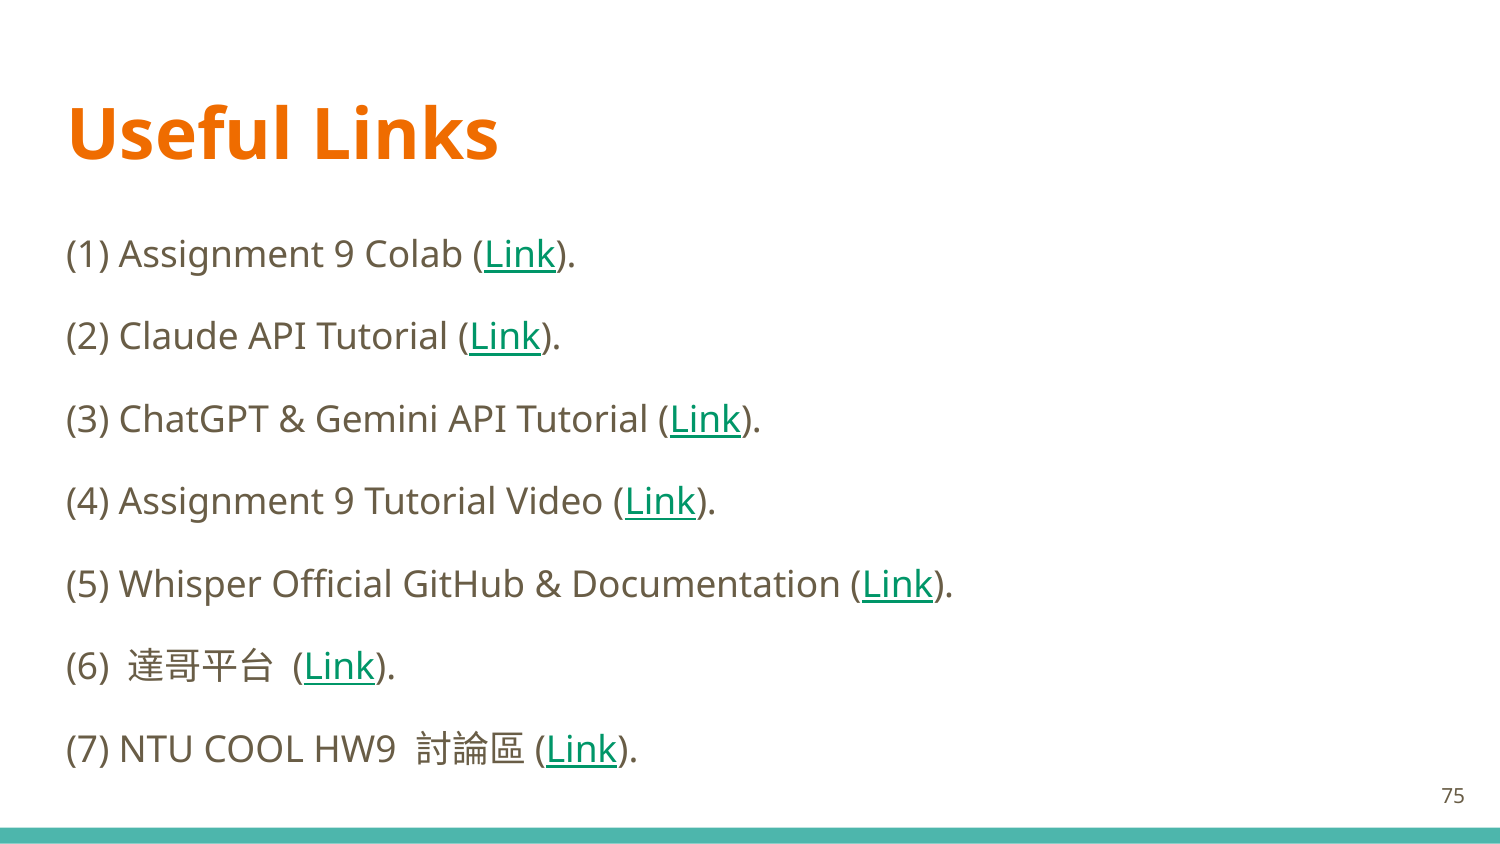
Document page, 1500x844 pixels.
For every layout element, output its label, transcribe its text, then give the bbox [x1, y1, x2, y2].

list (1) Assignment 9 Colab (Link). (2) Claude API Tutorial (Link). (3) ChatGPT & Gemini API Tutorial (Link). (4) Assignment 9 Tutorial Video (Link). (5) Whisper Official GitHub & Documentation (Link). (6) 達哥平台 (Link). (7) NTU COOL HW9 討論區(Link). [51, 207, 1449, 793]
title Useful Links [51, 72, 1449, 189]
slide_number ‹#› [1389, 764, 1480, 830]
